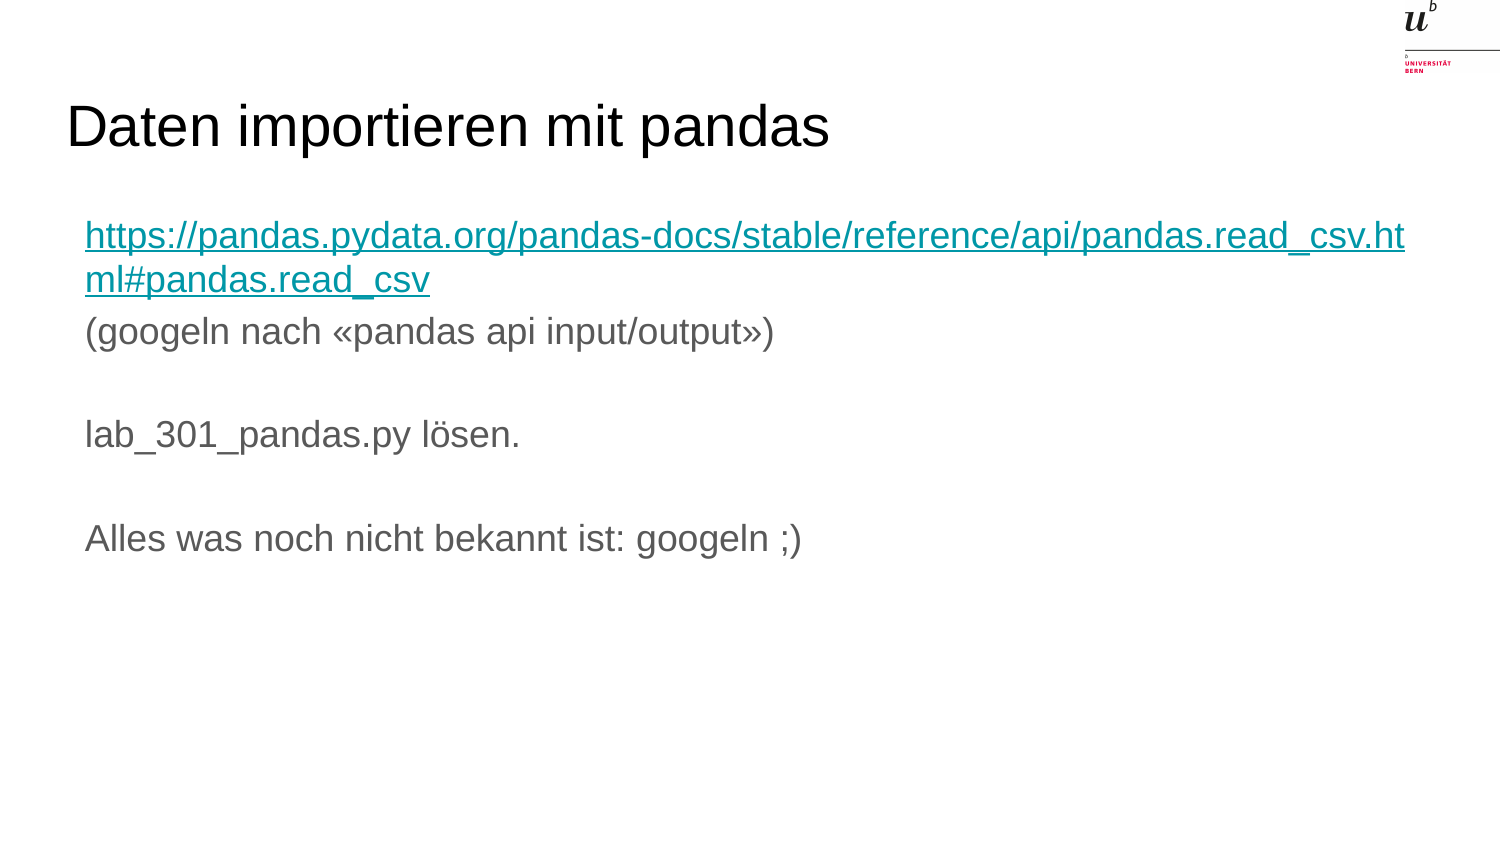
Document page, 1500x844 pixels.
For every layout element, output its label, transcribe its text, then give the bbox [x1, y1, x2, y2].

title Daten importieren mit pandas [51, 72, 1449, 167]
picture [1405, 0, 1500, 73]
list https://pandas.pydata.org/pandas-docs/stable/reference/api/pandas.read_csv.html#pandas.read_csv (googeln nach «pandas api input/output») lab_301_pandas.py lösen. Alles was noch nicht bekannt ist: googeln ;) [51, 189, 1449, 750]
